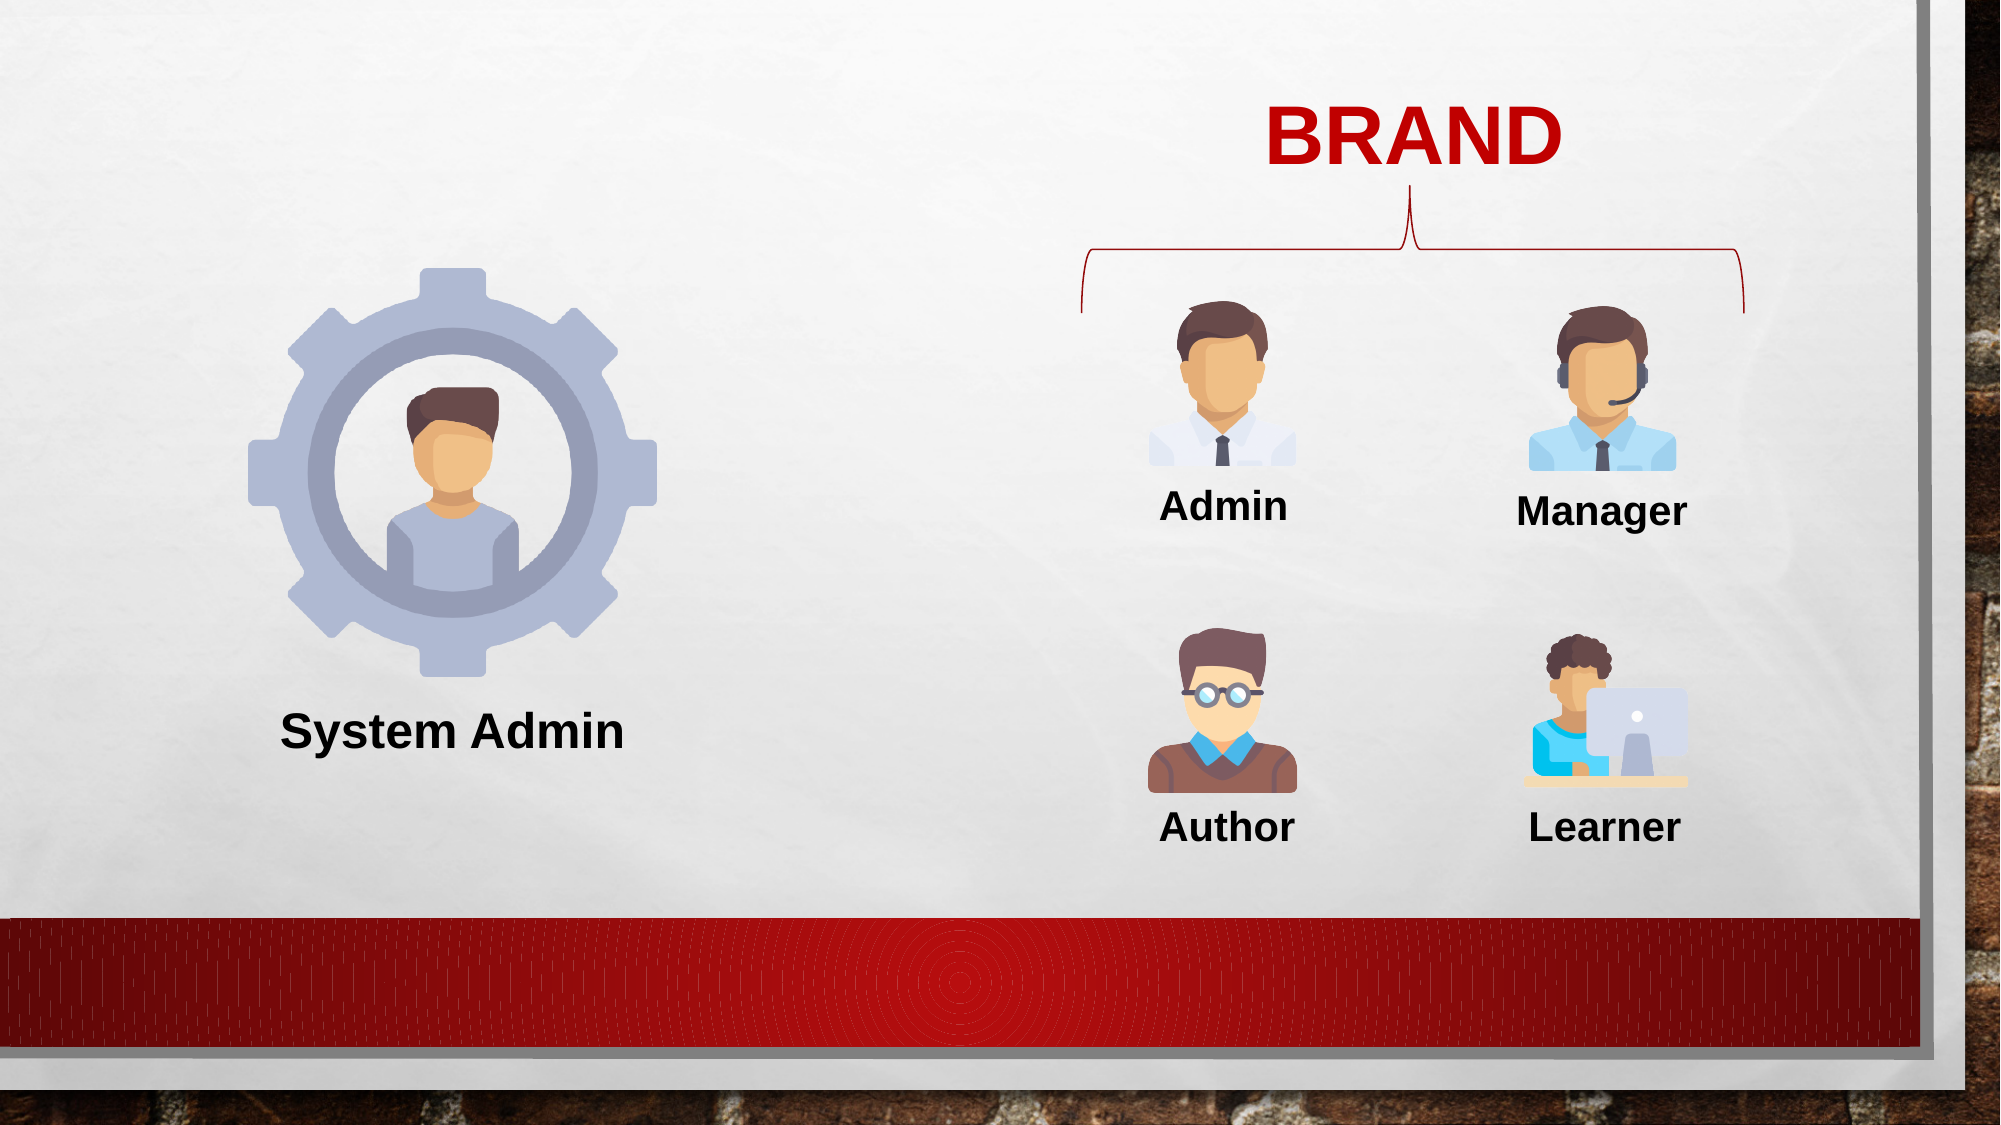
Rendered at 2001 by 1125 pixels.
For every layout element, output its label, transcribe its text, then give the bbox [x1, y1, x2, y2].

picture [248, 268, 657, 677]
text_box Admin [1143, 471, 1304, 537]
text_box [1080, 189, 1745, 314]
picture [1140, 628, 1305, 793]
text_box Manager [1501, 476, 1703, 541]
picture [0, 0, 2000, 1125]
text_box Author [1143, 792, 1311, 858]
text_box BRAND [1249, 73, 1580, 189]
text_box Learner [1513, 792, 1697, 858]
picture [1140, 301, 1305, 466]
picture [1523, 628, 1689, 793]
picture [1520, 306, 1685, 471]
text_box System Admin [265, 691, 641, 767]
